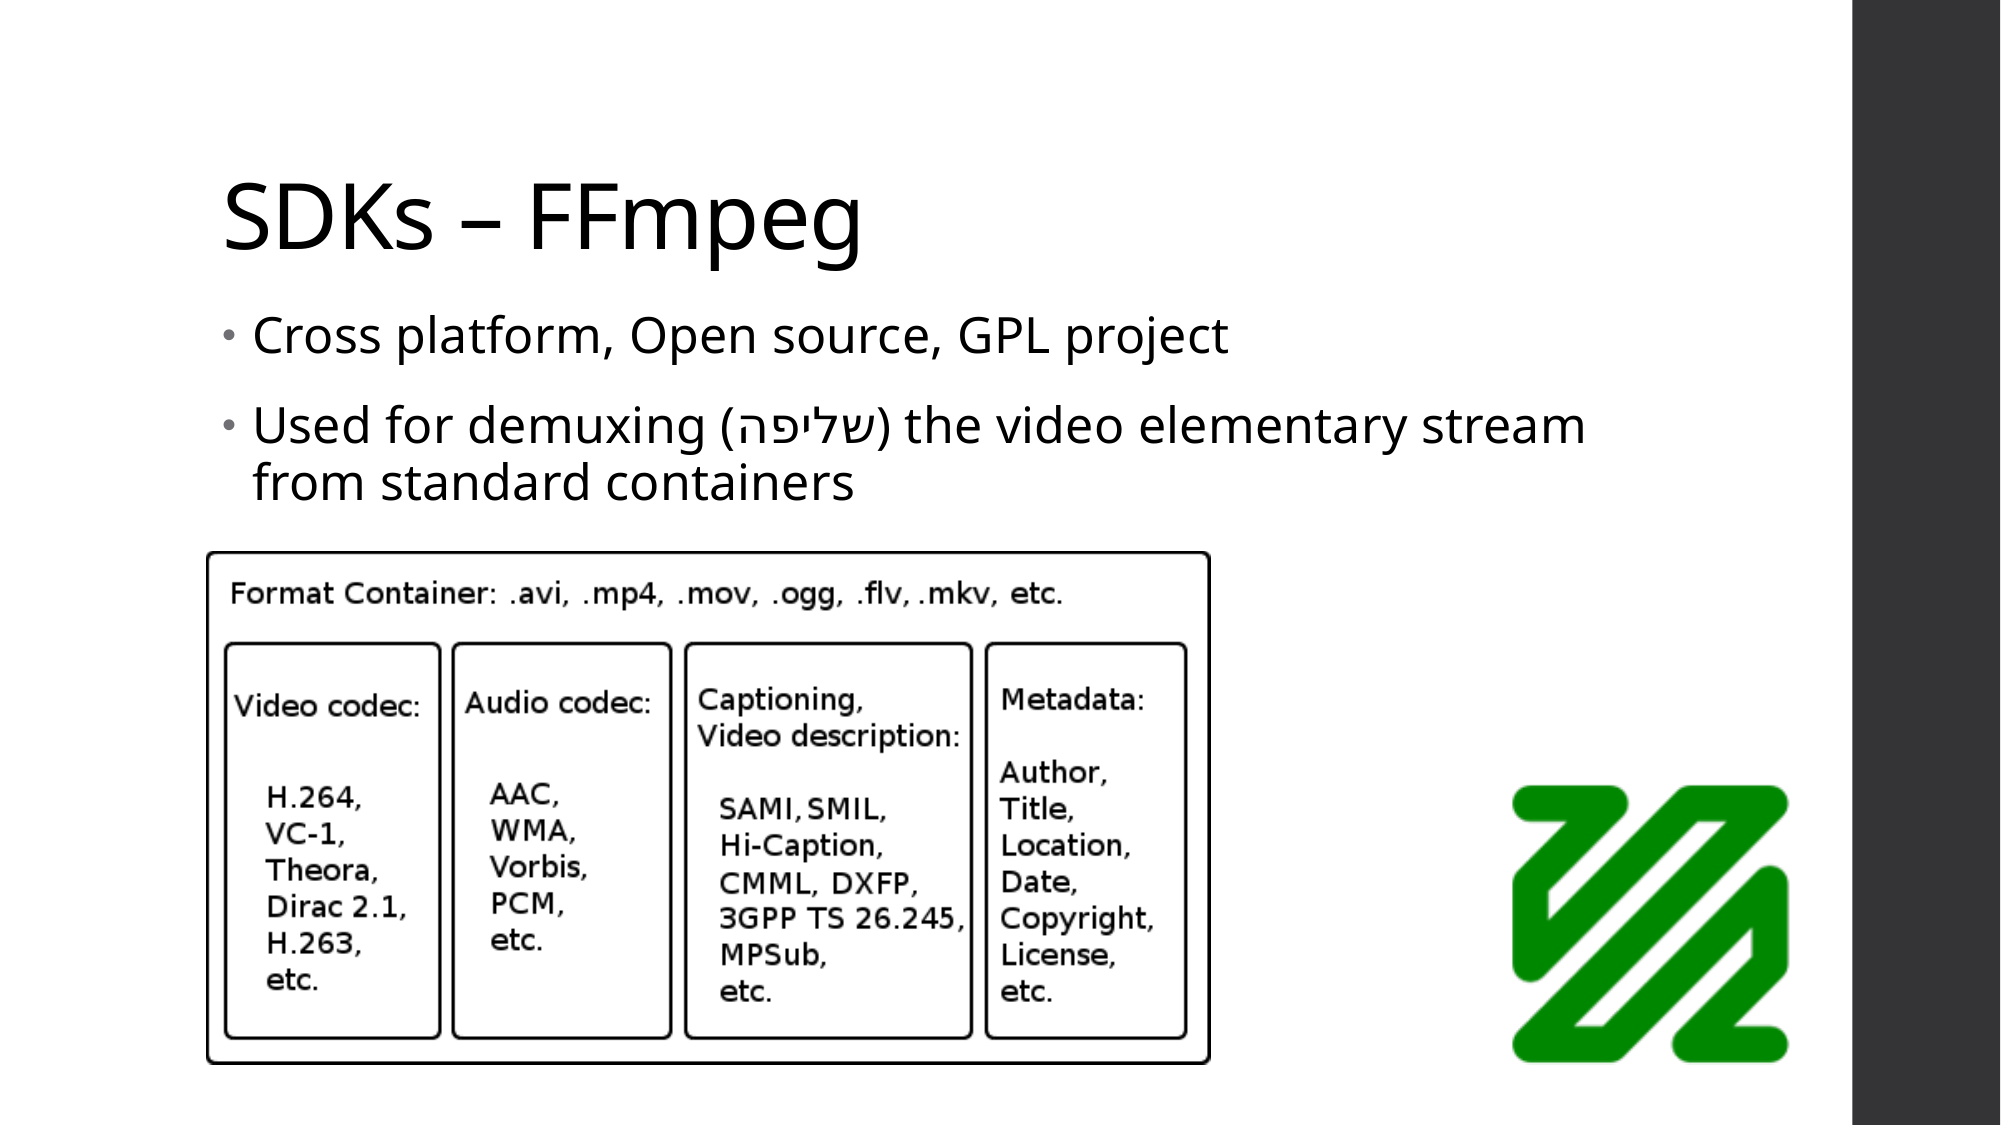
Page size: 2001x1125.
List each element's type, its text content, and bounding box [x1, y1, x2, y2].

picture [1511, 784, 1794, 1066]
list Cross platform, Open source, GPL project Used for demuxing (שליפה) the video elementary stream from standard containers [206, 299, 1617, 1014]
picture [206, 550, 1211, 1066]
title SDKs – FFmpeg [206, 60, 1797, 278]
